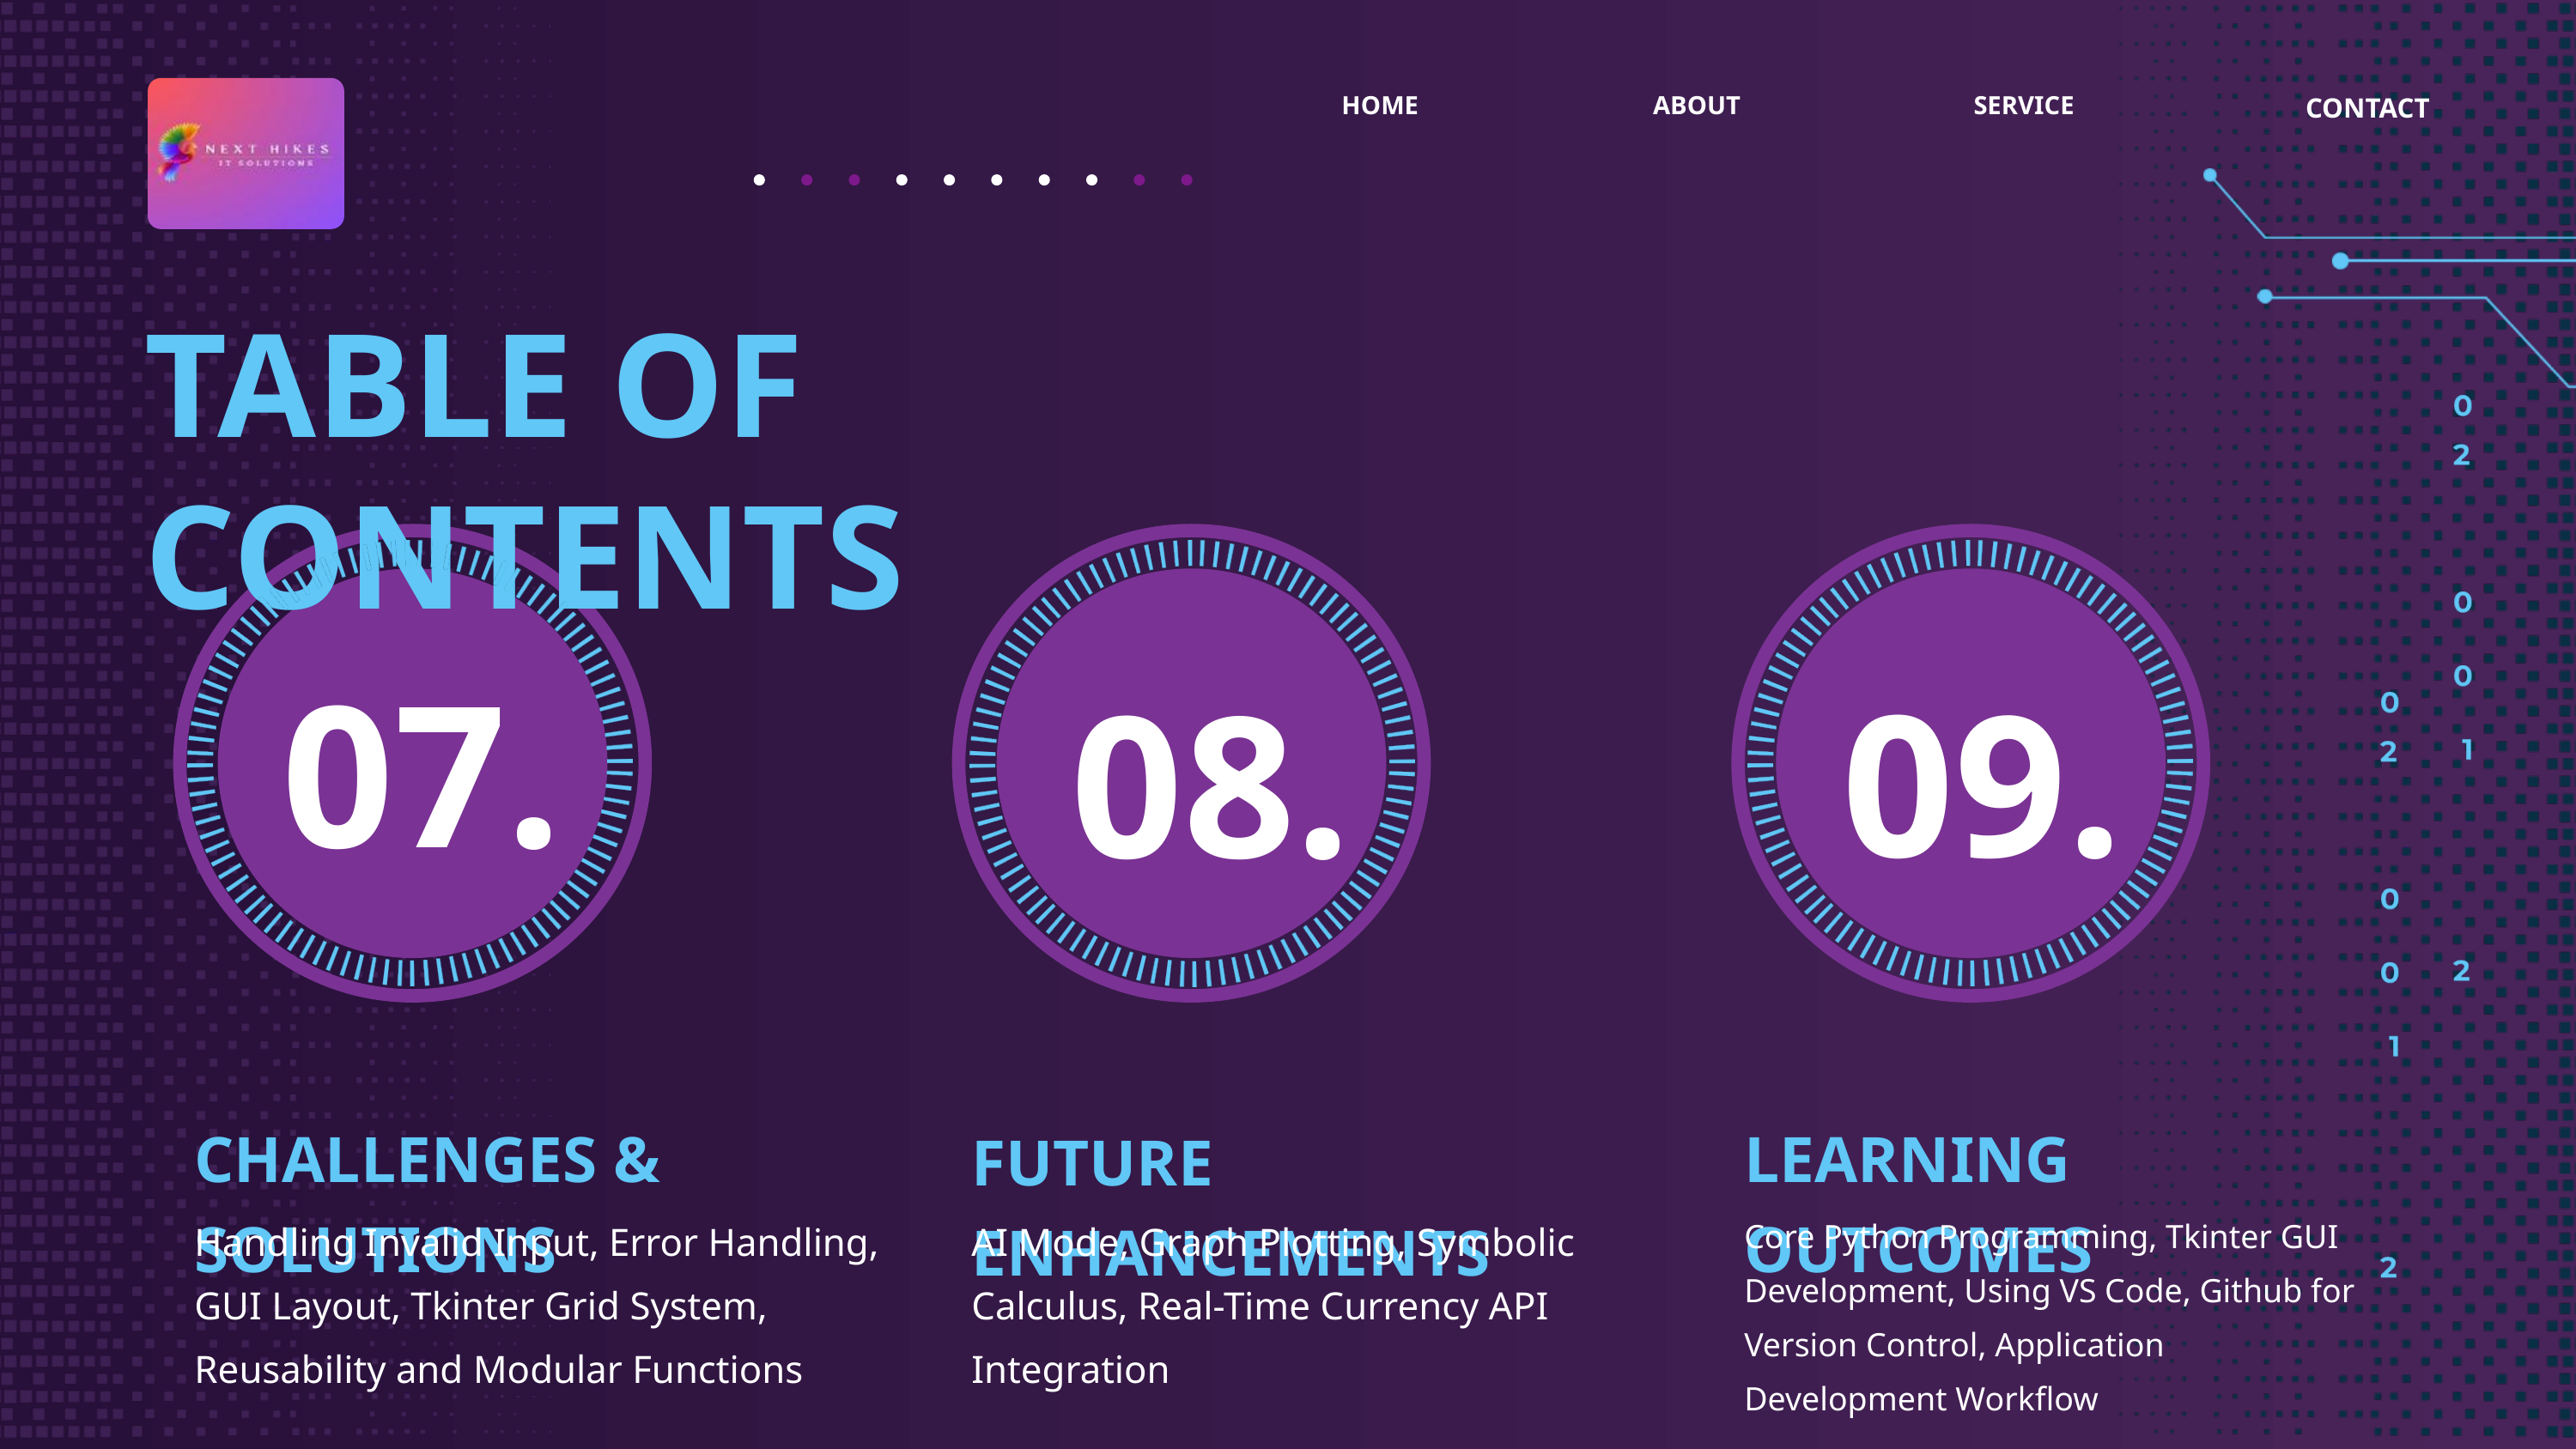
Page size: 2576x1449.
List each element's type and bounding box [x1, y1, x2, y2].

text_box [1737, 530, 2204, 997]
text_box [753, 173, 1193, 186]
picture [0, 0, 2576, 1445]
text_box [958, 530, 1425, 997]
text_box [179, 530, 646, 997]
